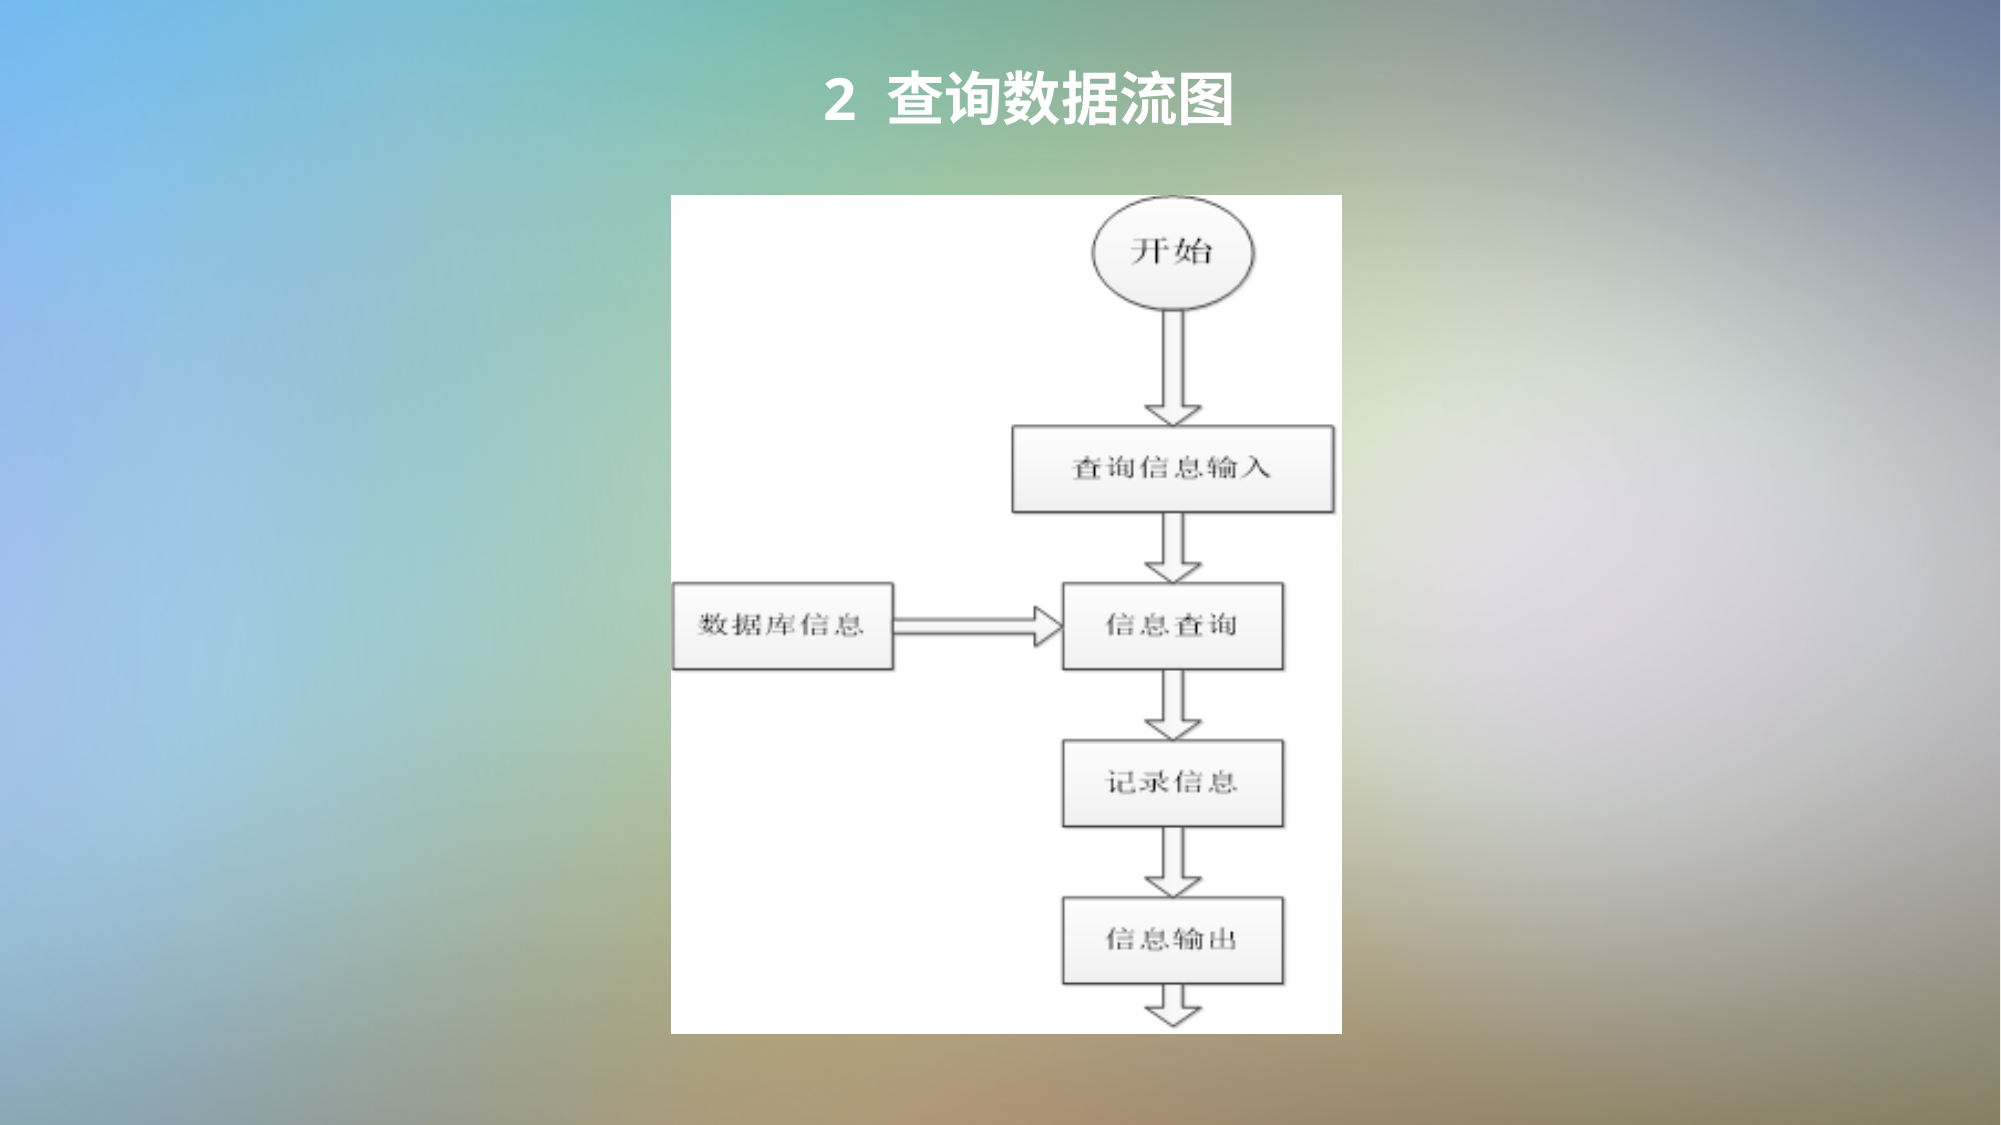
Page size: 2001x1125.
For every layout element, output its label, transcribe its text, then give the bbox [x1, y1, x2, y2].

picture [0, 0, 2001, 1125]
text_box 2 查询数据流图 [809, 54, 1251, 140]
